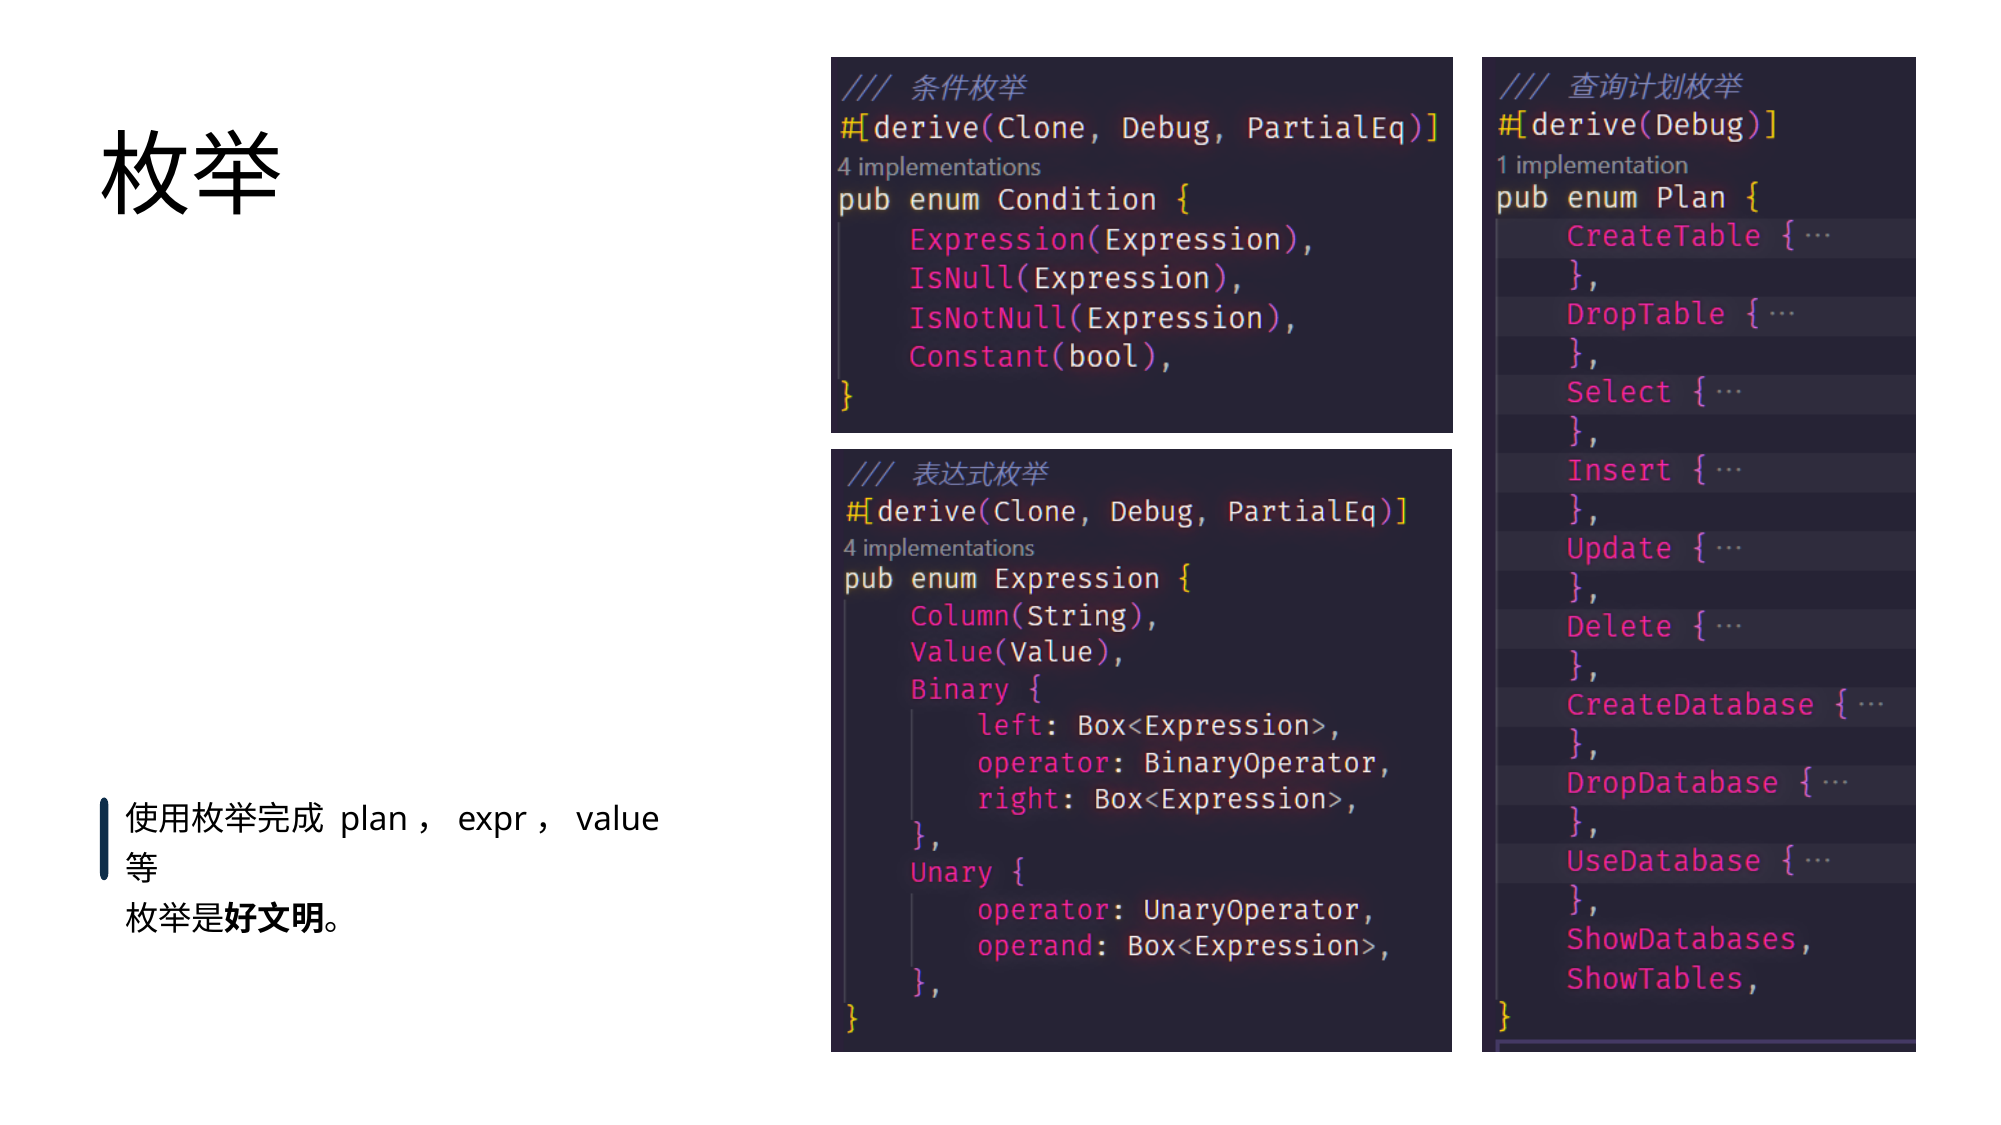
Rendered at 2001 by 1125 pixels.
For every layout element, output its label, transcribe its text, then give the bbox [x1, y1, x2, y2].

picture [830, 448, 1452, 1053]
picture [1482, 57, 1916, 1053]
title 枚举 [99, 99, 686, 350]
picture [830, 57, 1453, 433]
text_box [99, 786, 672, 889]
